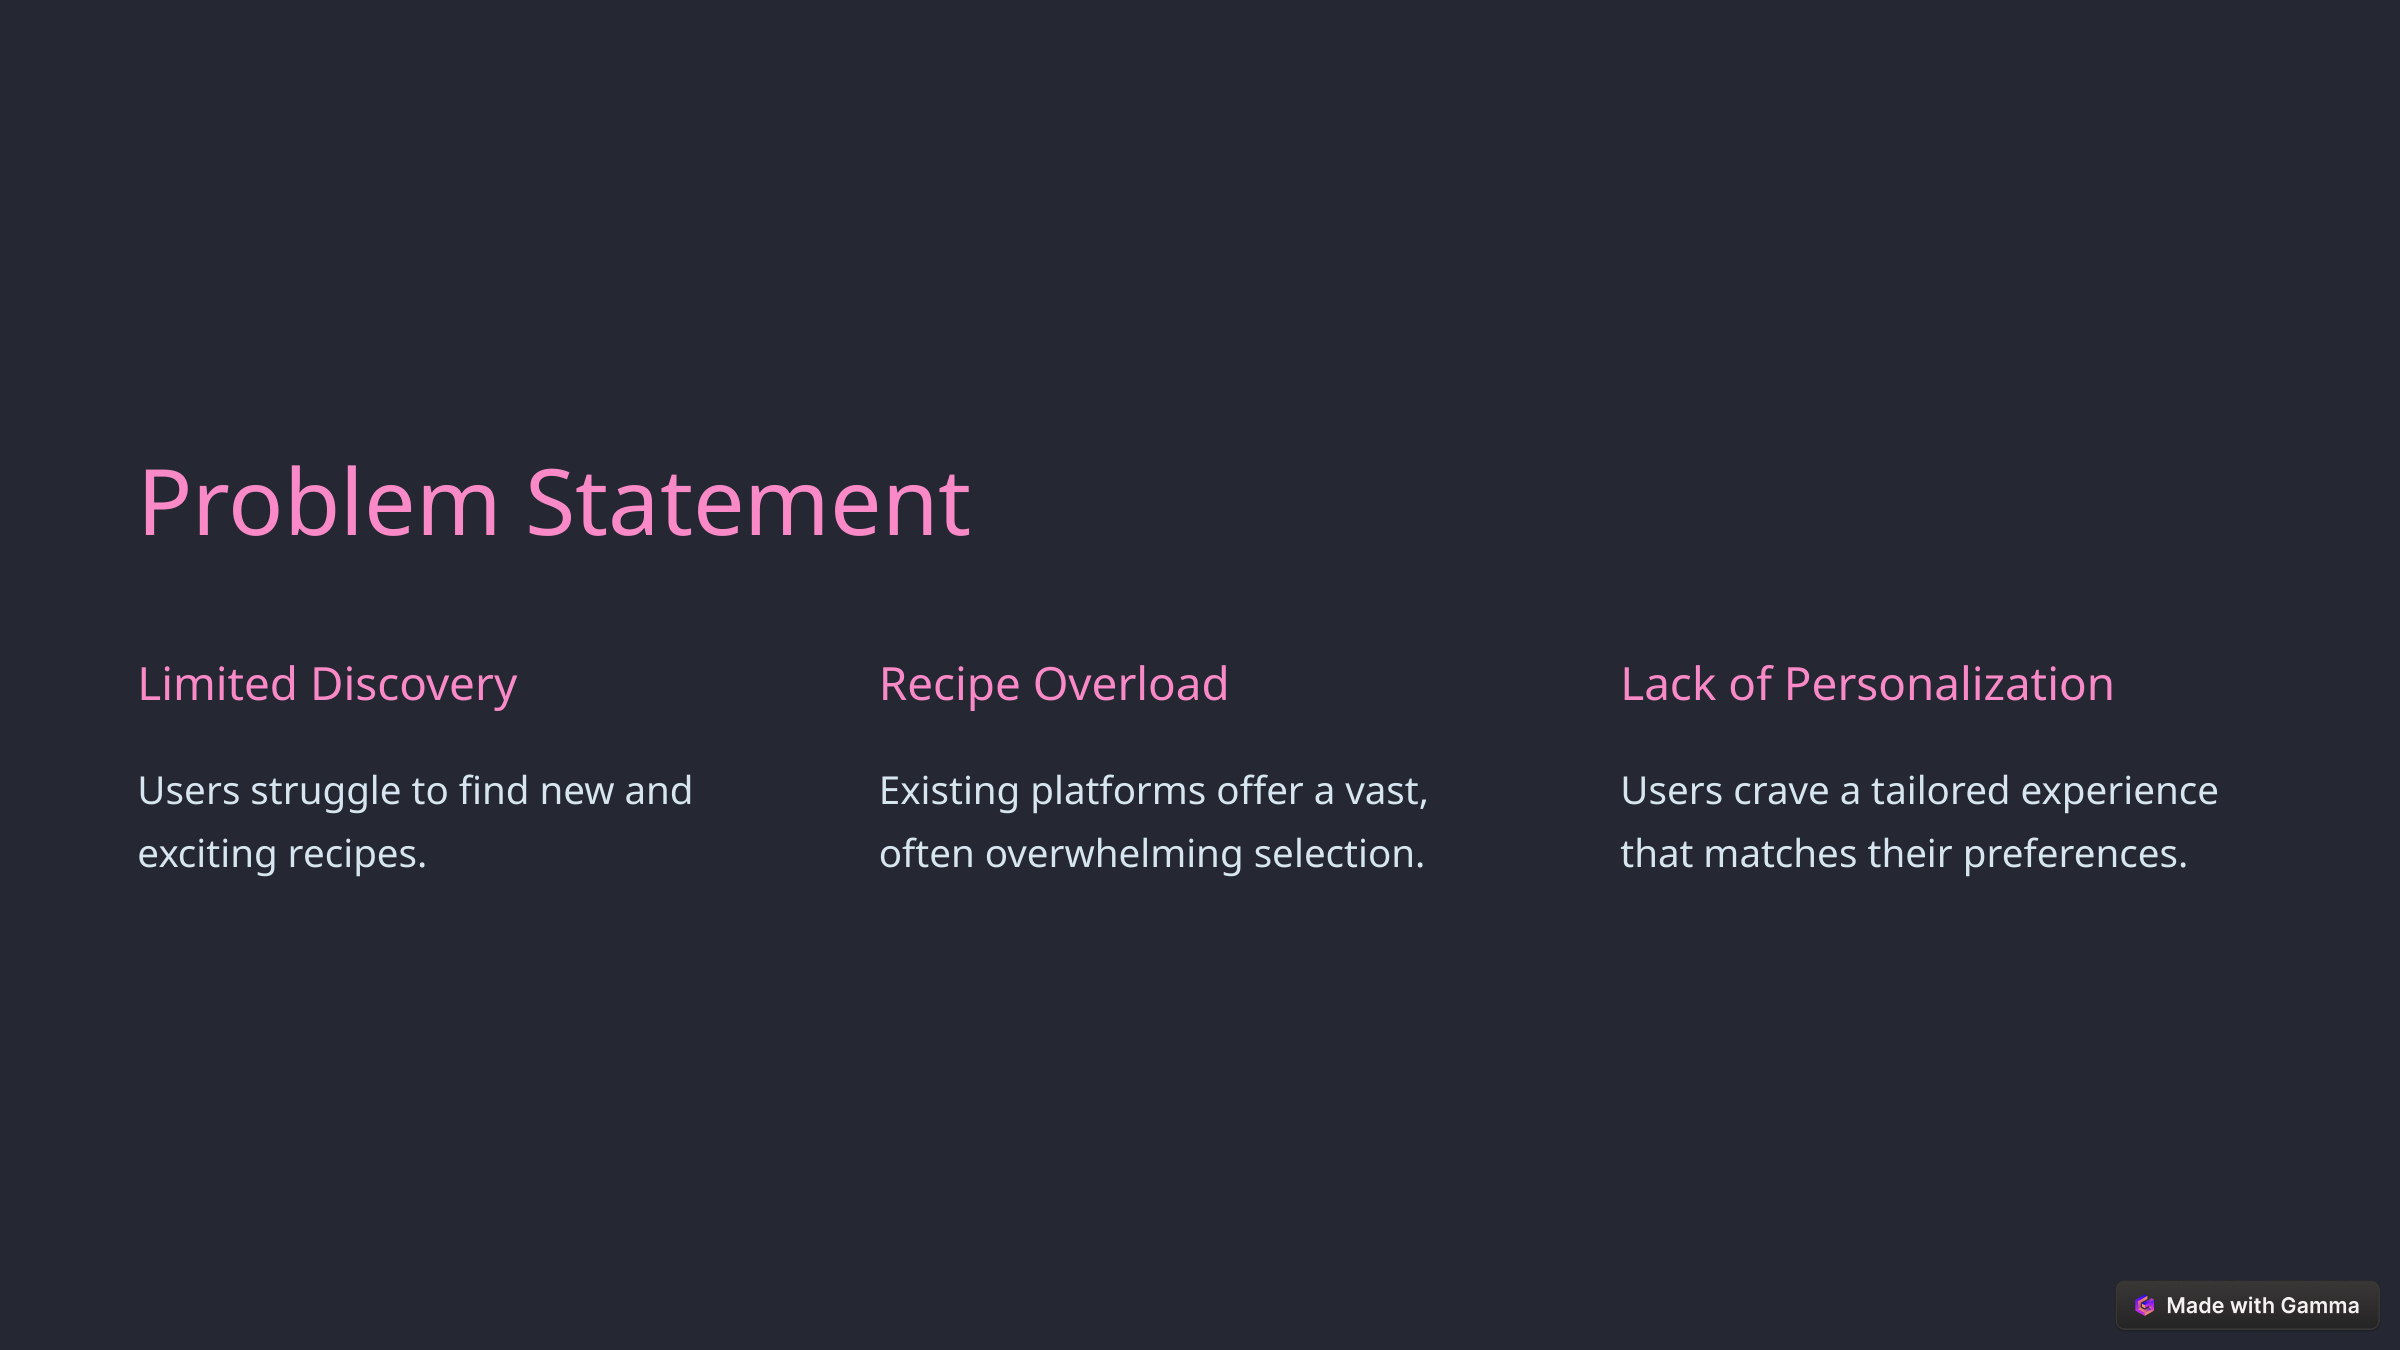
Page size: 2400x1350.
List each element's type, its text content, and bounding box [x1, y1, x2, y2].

picture [2106, 1271, 2389, 1339]
text_box Recipe Overload [878, 652, 1341, 711]
text_box Users crave a tailored experience that matches their preferences. [1620, 749, 2265, 876]
text_box Lack of Personalization [1620, 652, 2120, 711]
text_box Users struggle to find new and exciting recipes. [137, 749, 782, 876]
text_box Limited Discovery [137, 652, 600, 711]
text_box Problem Statement [137, 439, 1062, 555]
text_box Existing platforms offer a vast, often overwhelming selection. [878, 749, 1524, 876]
